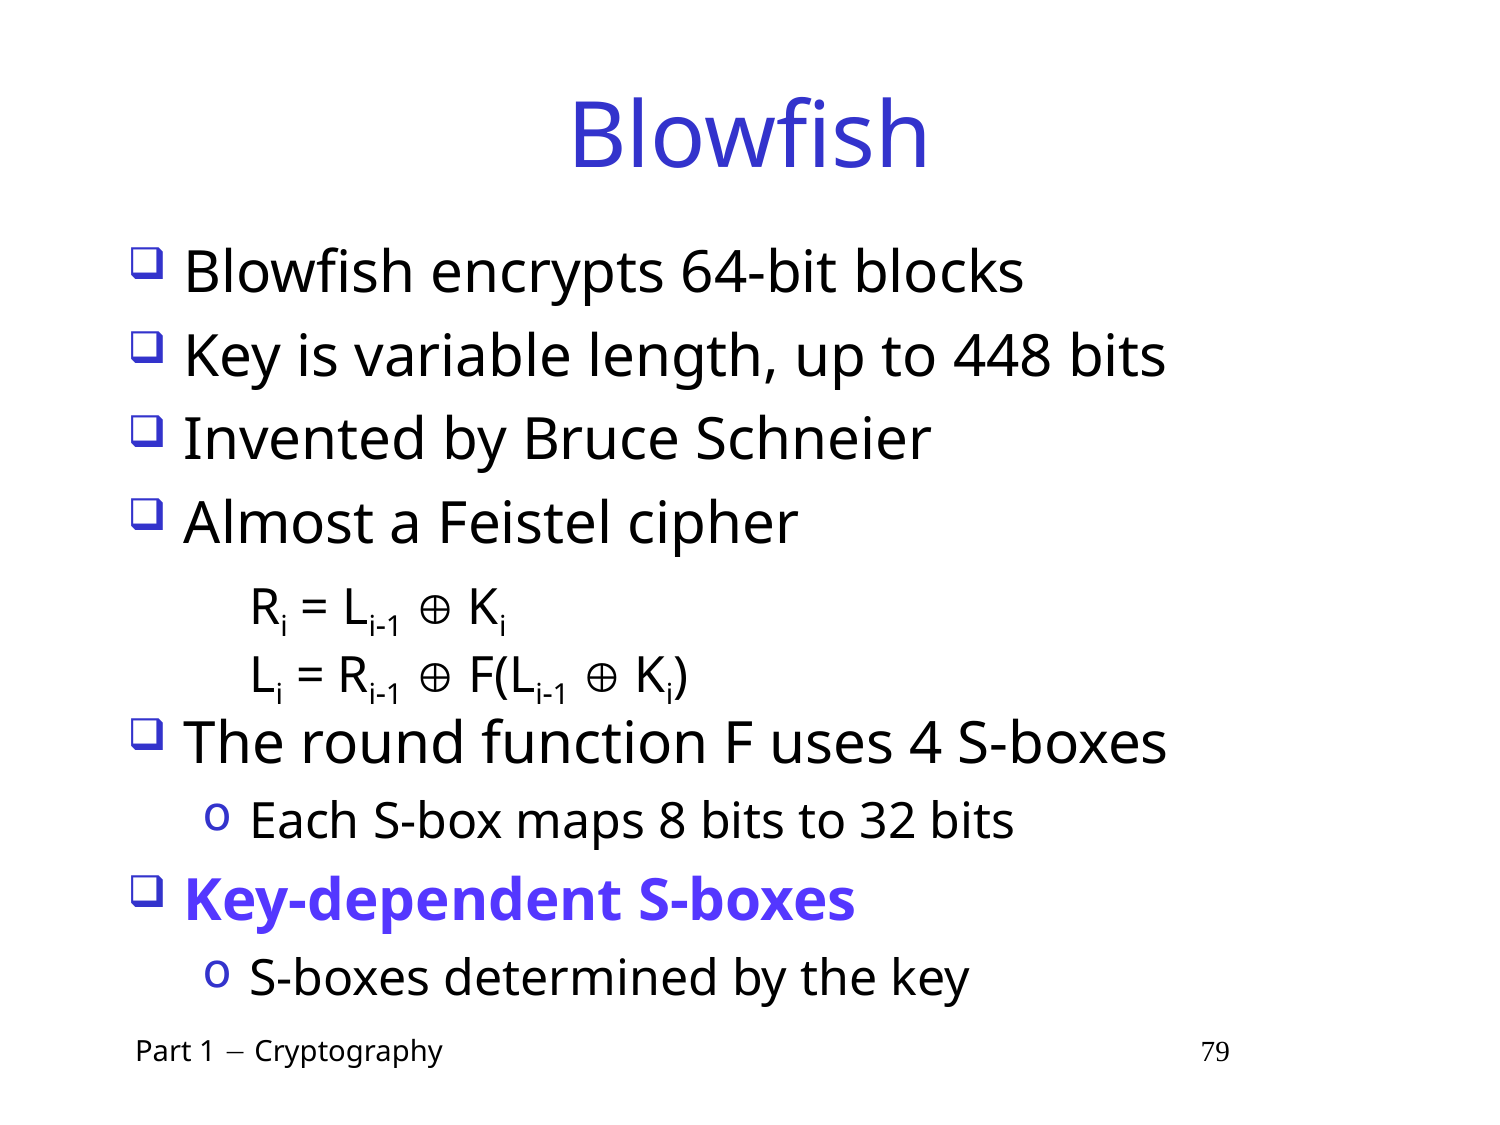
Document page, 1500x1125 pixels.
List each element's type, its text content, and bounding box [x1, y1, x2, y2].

title Blowfish [112, 37, 1388, 226]
list Blowfish encrypts 64-bit blocks Key is variable length, up to 448 bits Invented by Bruce Schneier Almost a Feistel cipher Ri = Li1  Ki Li = Ri1  F(Li1  Ki) The round function F uses 4 S-boxes Each S-box maps 8 bits to 32 bits Key-dependent S-boxes S-boxes determined by the key [112, 237, 1413, 1013]
footer Part 1  Cryptography 79 [112, 1024, 1401, 1101]
